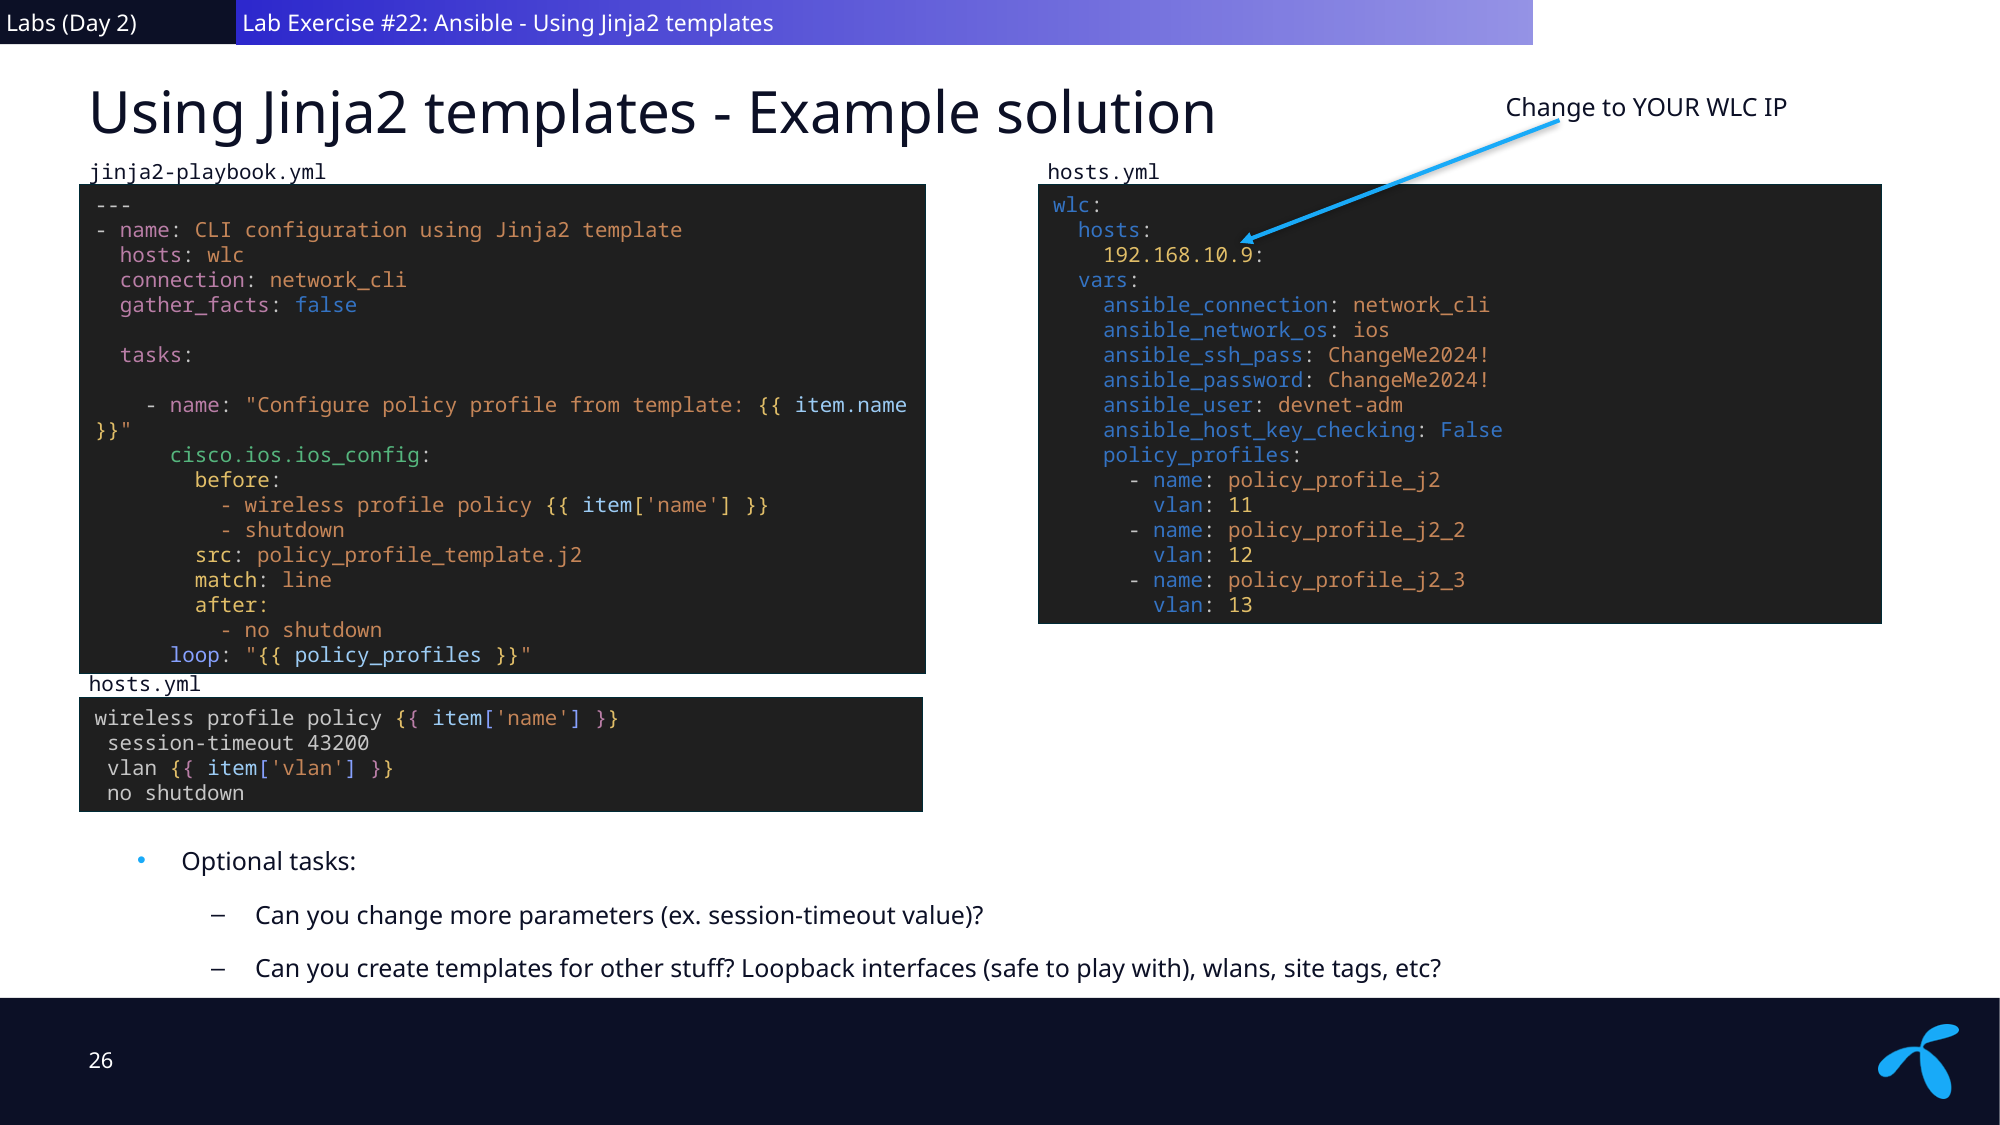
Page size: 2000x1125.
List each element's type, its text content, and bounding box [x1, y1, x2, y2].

text_box Optional tasks: Can you change more parameters (ex. session-timeout value)? Can you create templates for other stuff? Loopback interfaces (safe to play with), wlans, site tags, etc? [137, 813, 1882, 1030]
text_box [1239, 119, 1560, 243]
text_box Change to YOUR WLC IP [1490, 84, 1839, 130]
text_box wireless profile policy {{ item['name'] }} session-timeout 43200 vlan {{ item['vlan'] }} no shutdown [79, 697, 923, 812]
footer Labs (Day 2) [0, 0, 236, 45]
text_box hosts.yml [1032, 150, 1234, 191]
picture [1878, 1024, 1959, 1099]
text_box wlc: hosts: 192.168.10.9: vars: ansible_connection: network_cli ansible_network_os: ios ansible_ssh_pass: ChangeMe2024! ansible_password: ChangeMe2024! ansible_user: devnet-adm ansible_host_key_checking: False policy_profiles: - name: policy_profile_j2 vlan: 11 - name: policy_profile_j2_2 vlan: 12 - name: policy_profile_j2_3 vlan: 13 [1038, 184, 1882, 624]
text_box jinja2-playbook.yml [74, 150, 450, 191]
text_box Lab Exercise #22: Ansible - Using Jinja2 templates [236, 0, 1533, 45]
text_box hosts.yml [74, 663, 450, 704]
title Using Jinja2 templates - Example solution [88, 70, 1911, 160]
slide_number 26 [88, 1024, 237, 1099]
text_box --- - name: CLI configuration using Jinja2 template hosts: wlc connection: network_cli gather_facts: false tasks: - name: "Configure policy profile from template: {{ item.name }}" cisco.ios.ios_config: before: - wireless profile policy {{ item['name'] }} - shutdown src: policy_profile_template.j2 match: line after: - no shutdown loop: "{{ policy_profiles }}" [79, 184, 926, 674]
